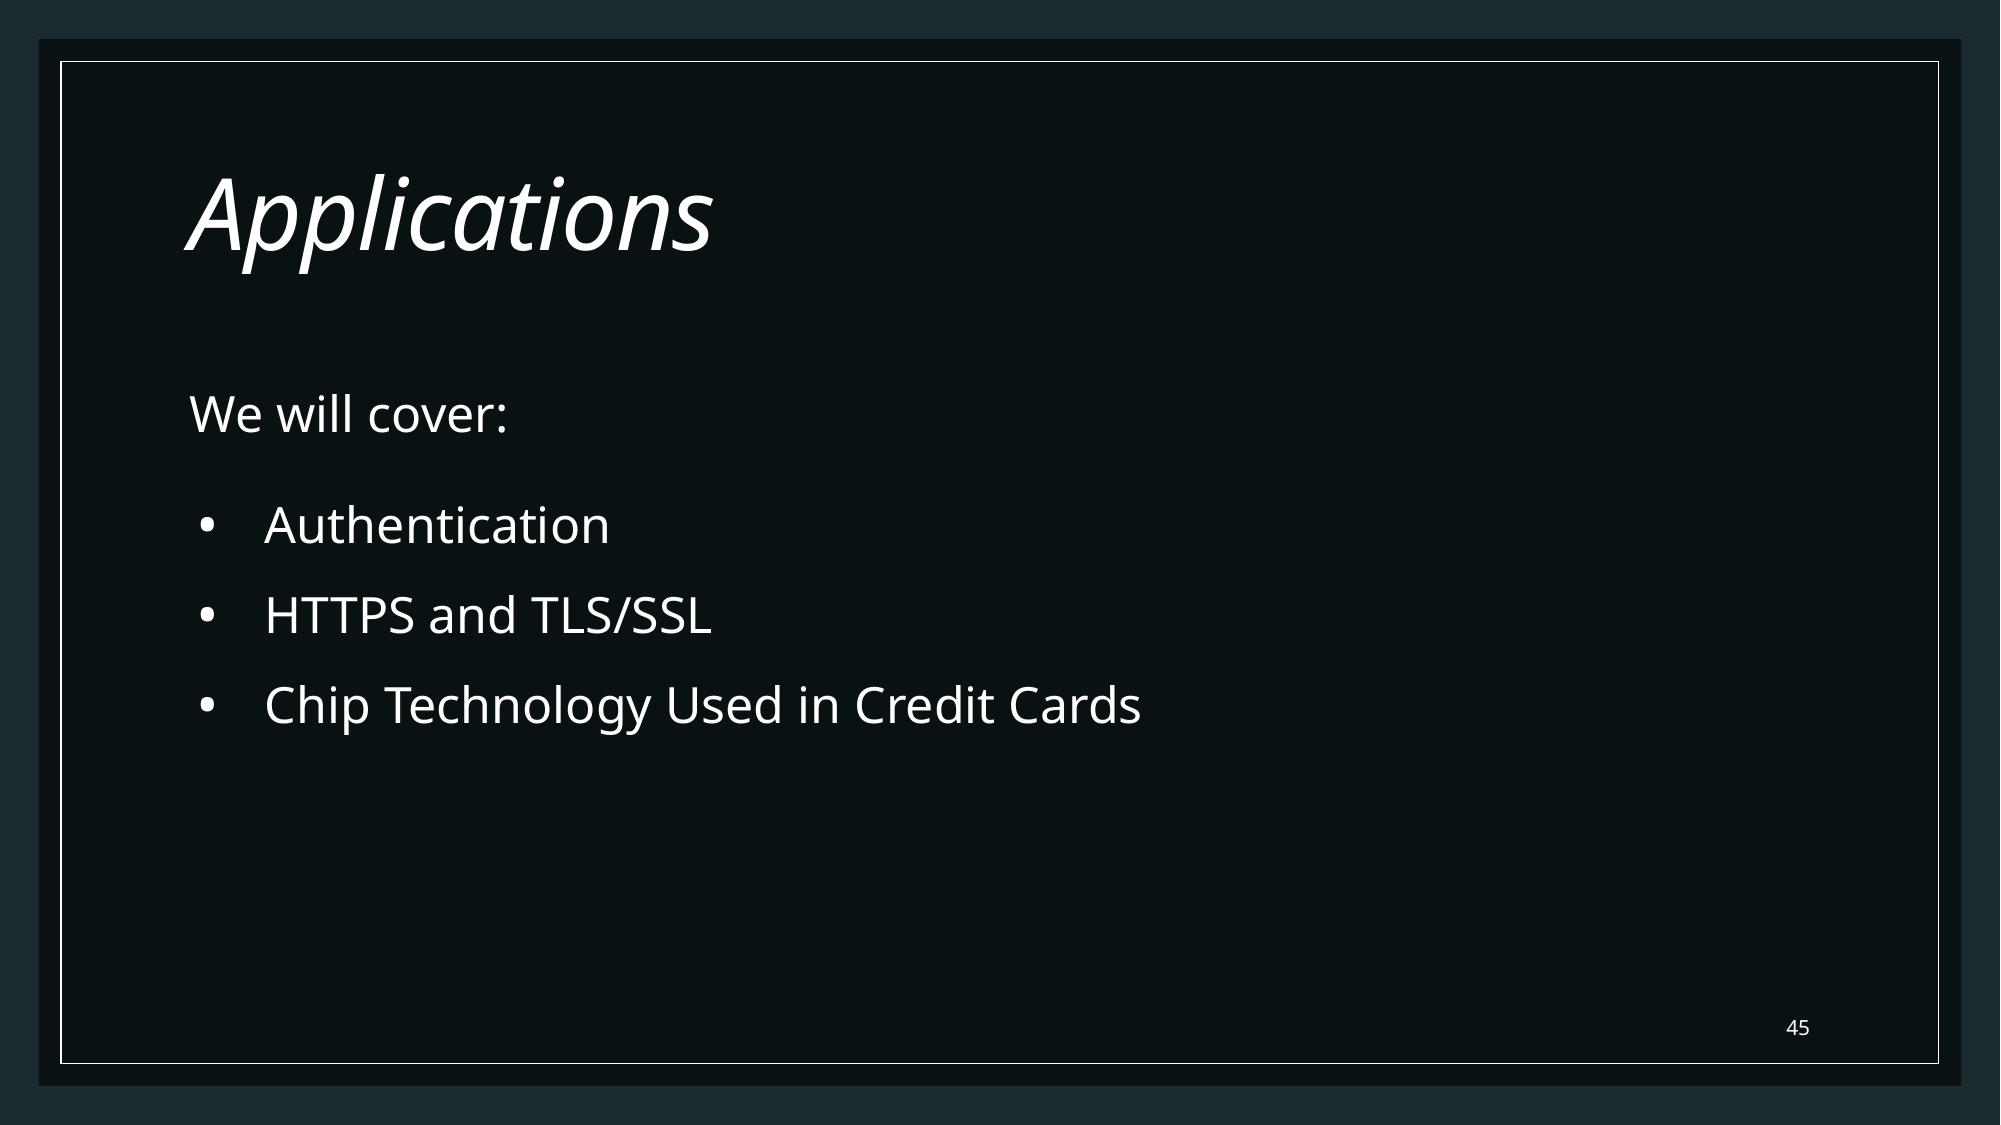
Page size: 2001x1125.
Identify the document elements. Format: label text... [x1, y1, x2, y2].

slide_number 45 [1687, 990, 1825, 1050]
list We will cover: Authentication HTTPS and TLS/SSL Chip Technology Used in Credit Cards [174, 345, 1825, 977]
title Applications [174, 105, 1825, 331]
